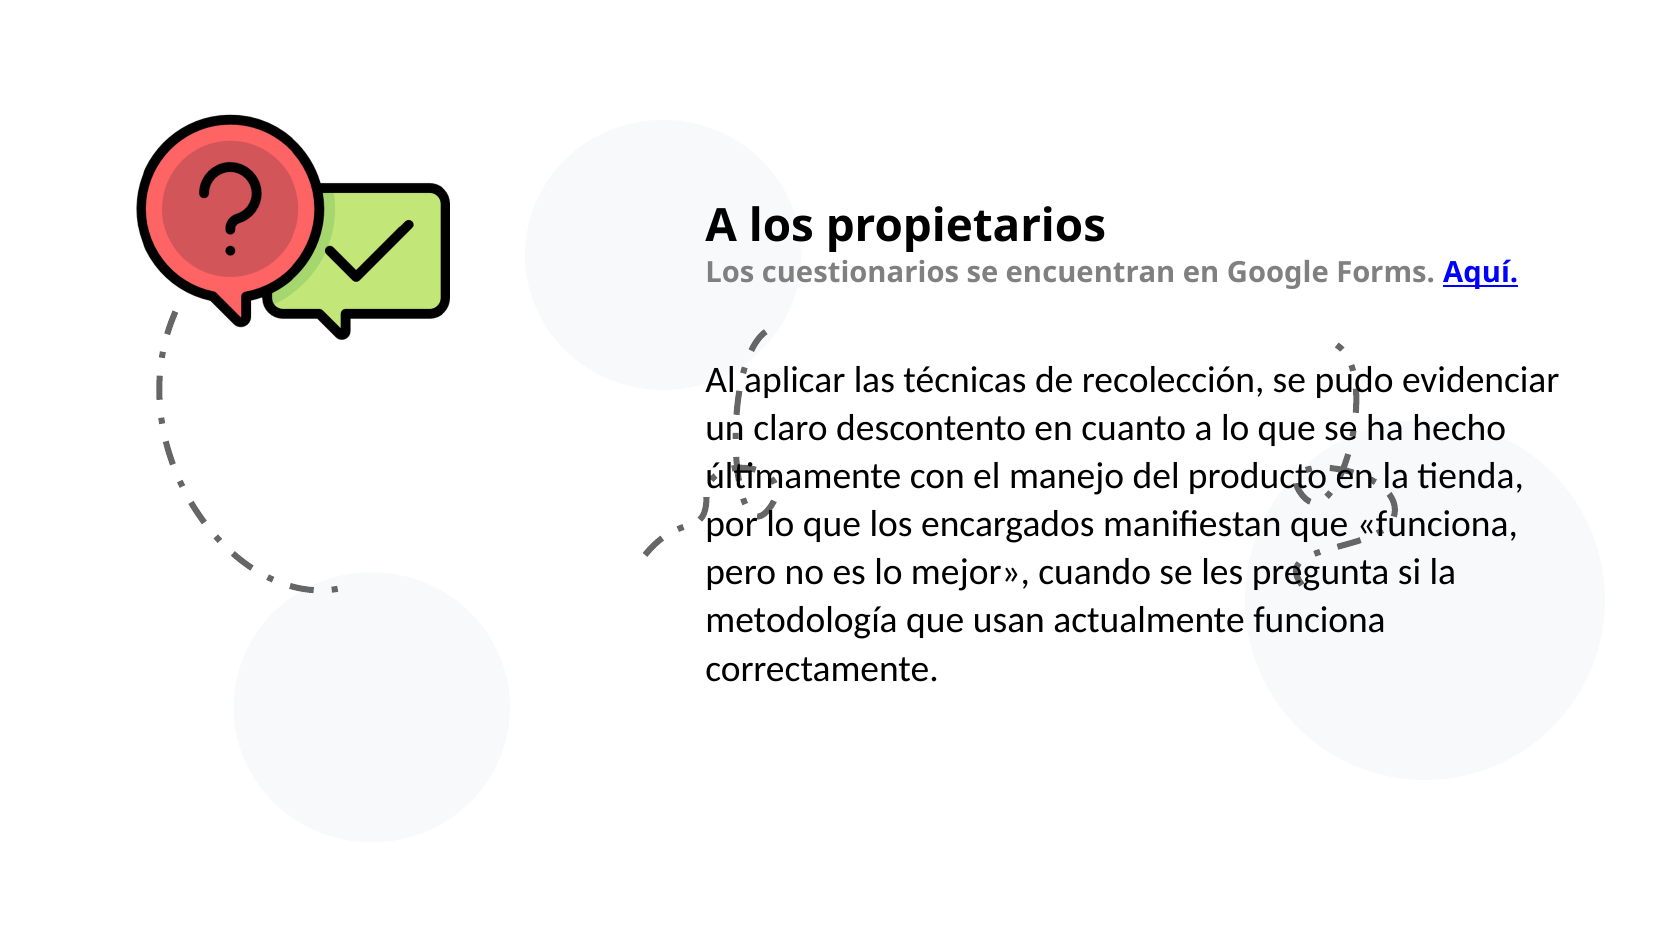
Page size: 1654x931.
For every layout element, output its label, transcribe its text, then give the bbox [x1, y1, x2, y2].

text_box A los propietarios Los cuestionarios se encuentran en Google Forms. Aquí. Al aplicar las técnicas de recolección, se pudo evidenciar un claro descontento en cuanto a lo que se ha hecho últimamente con el manejo del producto en la tienda, por lo que los encargados manifiestan que «funciona, pero no es lo mejor», cuando se les pregunta si la metodología que usan actualmente funciona correctamente. [615, 176, 1599, 704]
picture [0, 70, 592, 385]
